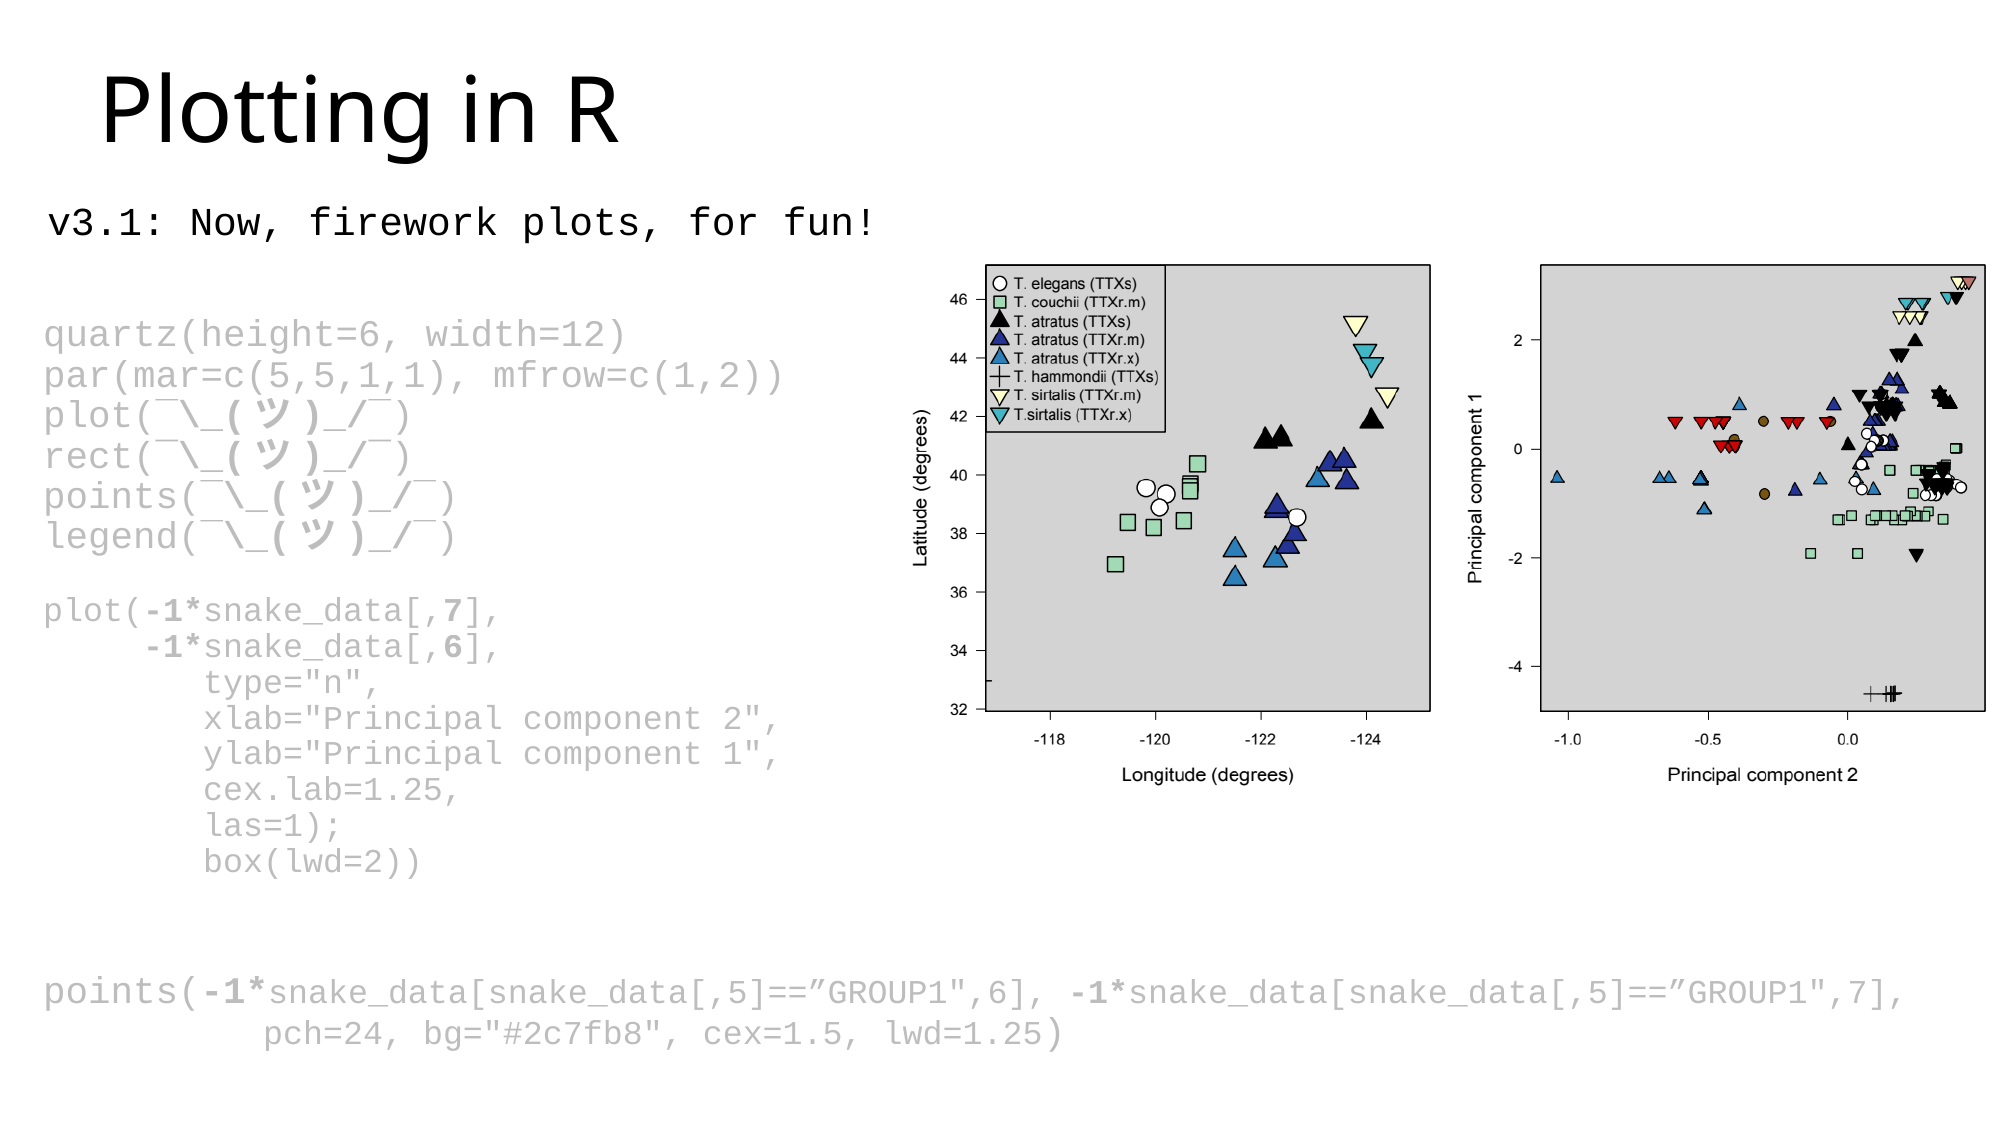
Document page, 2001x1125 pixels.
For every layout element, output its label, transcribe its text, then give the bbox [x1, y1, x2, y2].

text_box quartz(height=6, width=12) par(mar=c(5,5,1,1), mfrow=c(1,2)) plot(¯\_(ツ)_/¯) rect(¯\_(ツ)_/¯) points(¯\_(ツ)_/¯) legend(¯\_(ツ)_/¯) plot(-1*snake_data[,7], -1*snake_data[,6], type="n", xlab="Principal component 2", ylab="Principal component 1", cex.lab=1.25, las=1); box(lwd=2)) points(-1*snake_data[snake_data[,5]==”GROUP1",6], -1*snake_data[snake_data[,5]==”GROUP1",7], pch=24, bg="#2c7fb8", cex=1.5, lwd=1.25) [28, 306, 1968, 1090]
text_box v3.1: Now, firework plots, for fun! [32, 194, 929, 307]
picture [893, 246, 2000, 801]
text_box [101, 803, 702, 1022]
title Plotting in R [83, 3, 1917, 222]
